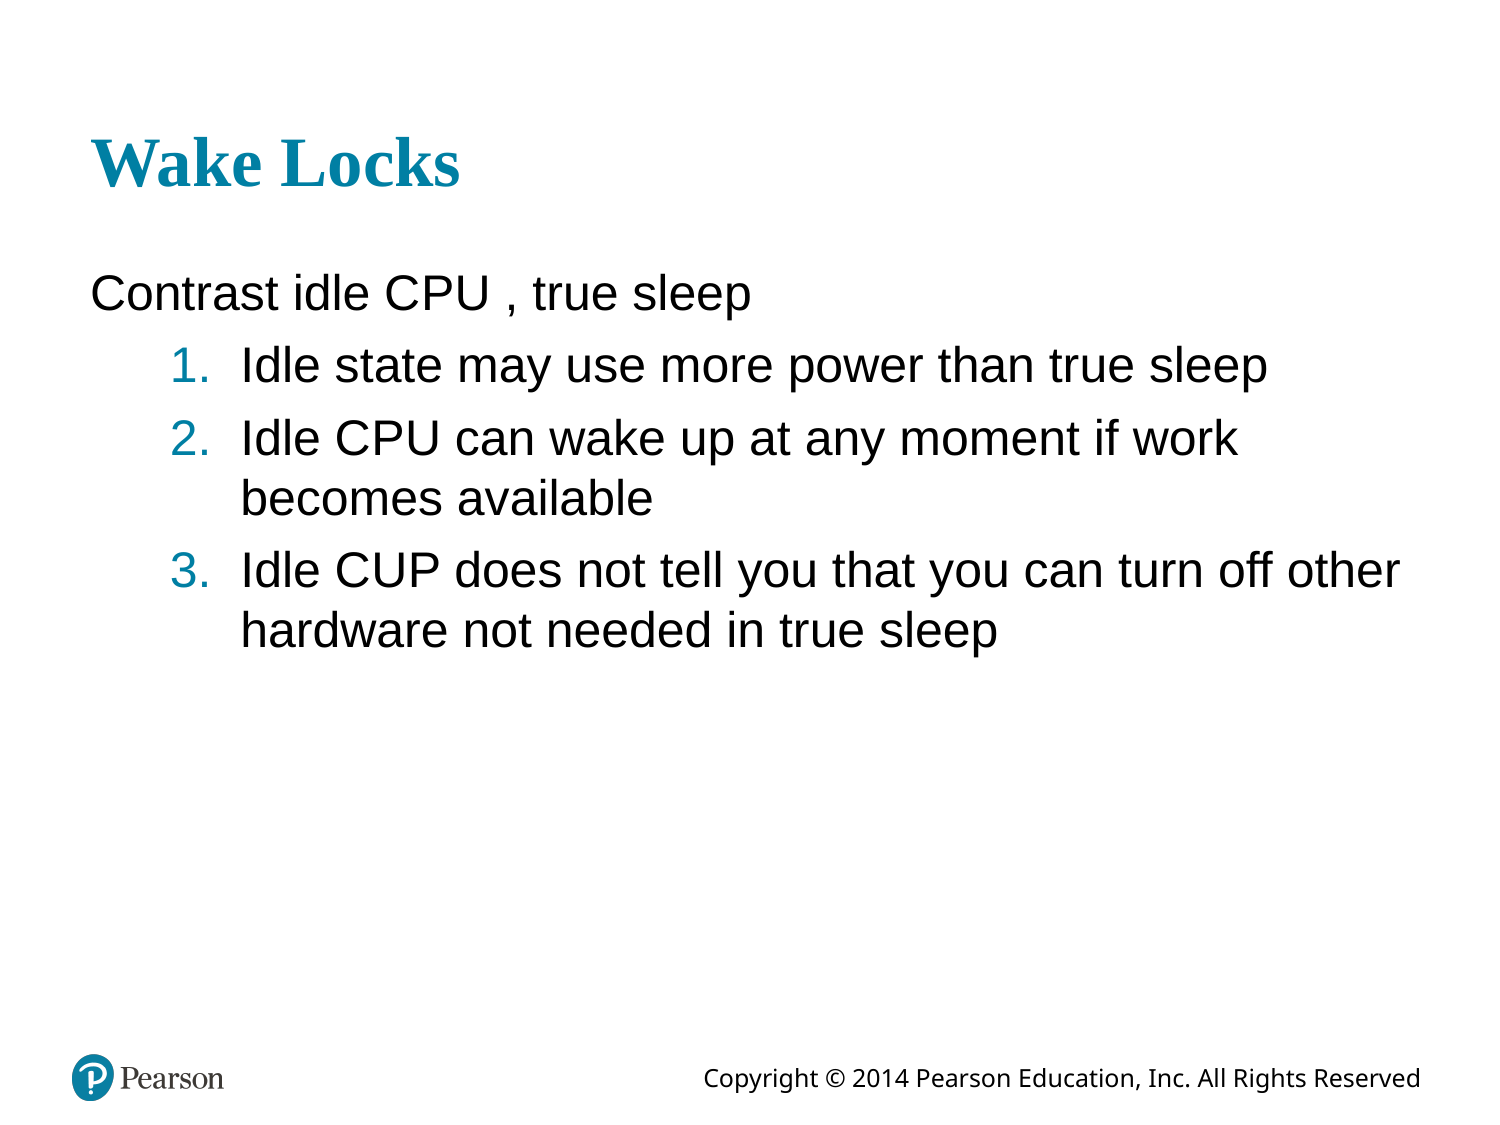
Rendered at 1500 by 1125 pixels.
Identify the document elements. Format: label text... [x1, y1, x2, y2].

picture [72, 1087, 83, 1101]
title Wake Locks [75, 35, 1425, 216]
list Contrast idle C P U , true sleep Idle state may use more power than true sleep Idle C P U can wake up at any moment if work becomes available Idle C U P does not tell you that you can turn off other hardware not needed in true sleep [75, 245, 1425, 1040]
picture [80, 1063, 106, 1088]
picture [98, 1054, 224, 1101]
picture [72, 1054, 88, 1070]
